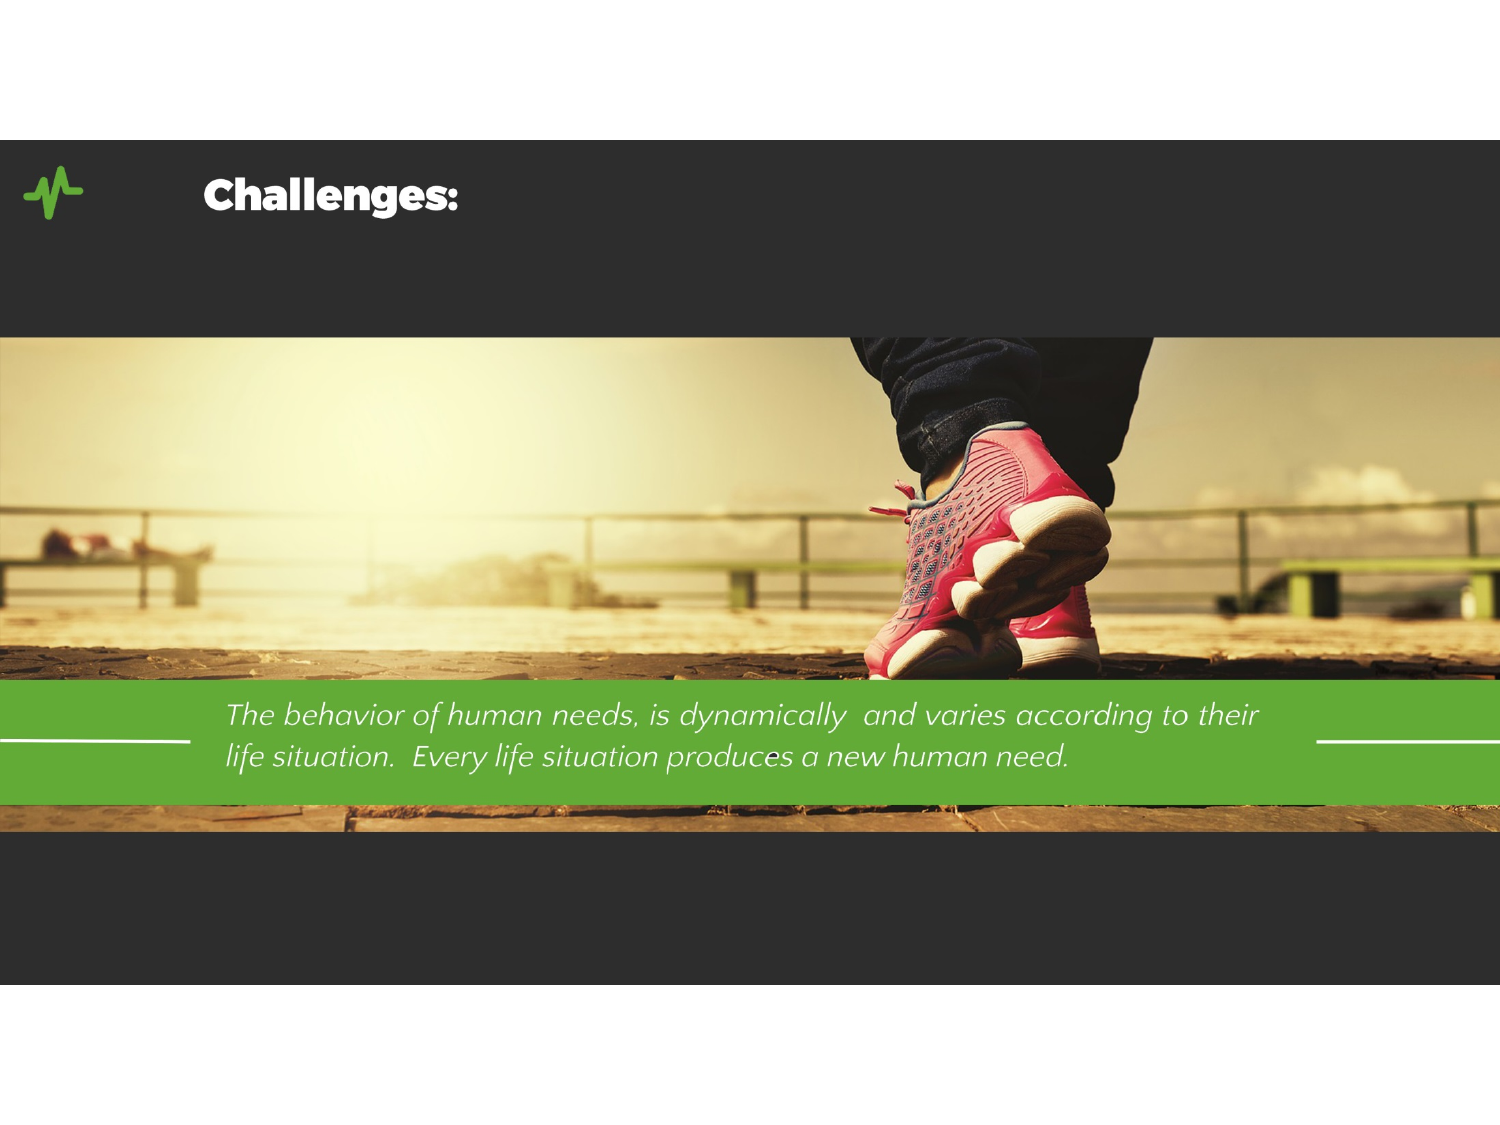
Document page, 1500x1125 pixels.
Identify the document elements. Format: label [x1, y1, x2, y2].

picture [0, 140, 1500, 985]
